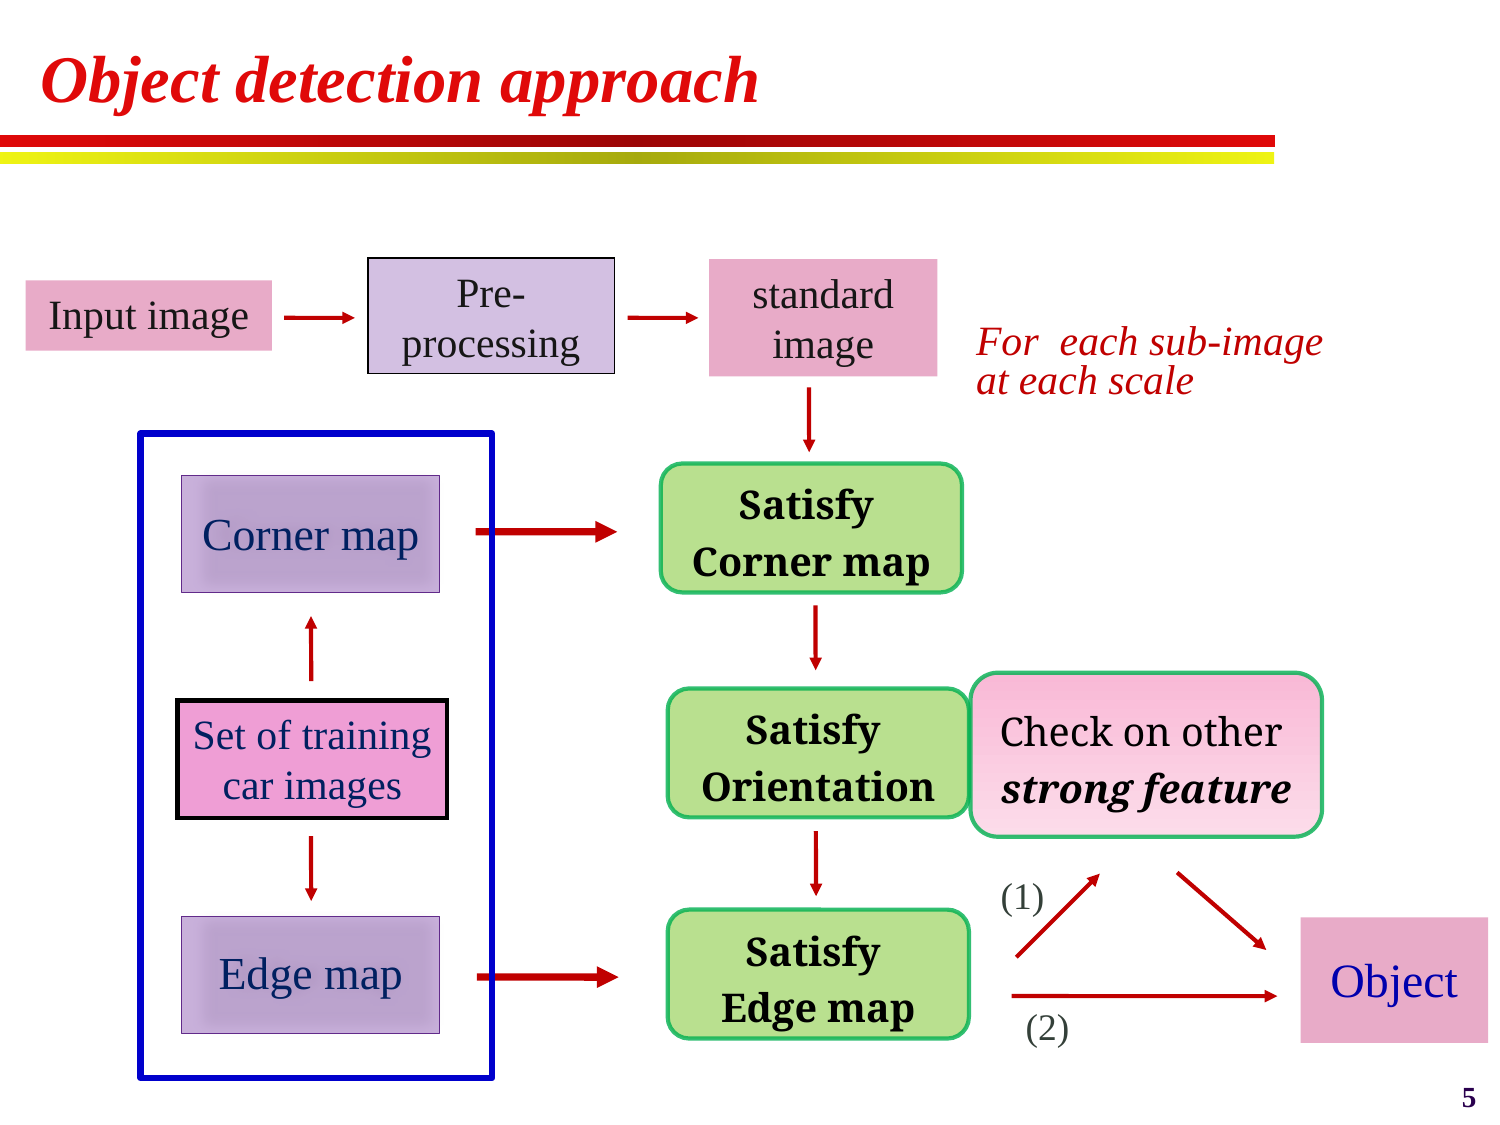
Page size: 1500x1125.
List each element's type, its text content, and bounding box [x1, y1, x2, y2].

slide_number 5 [1429, 1099, 1492, 1115]
title Object detection approach [25, 1, 1428, 151]
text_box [25, 257, 1489, 1095]
